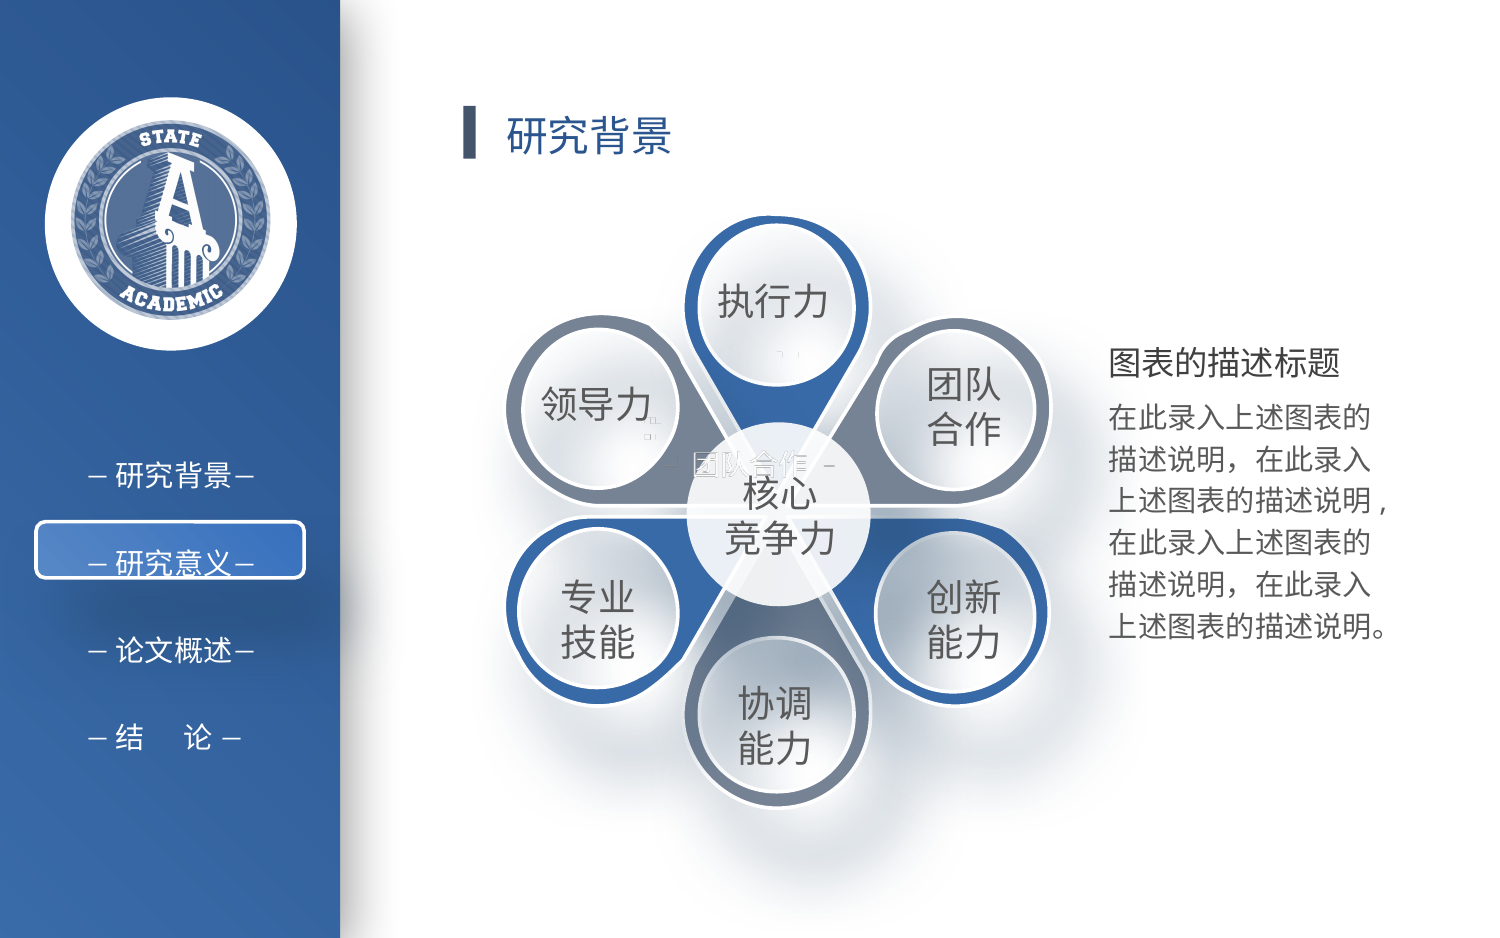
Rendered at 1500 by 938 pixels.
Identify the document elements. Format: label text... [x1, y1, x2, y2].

text_box [728, 422, 829, 437]
text_box 领导力 [525, 373, 668, 434]
text_box 团队 合作 [912, 353, 1017, 459]
text_box 核心 竞争力 [709, 508, 852, 568]
text_box [686, 473, 871, 607]
text_box [461, 104, 478, 161]
text_box 在此录入上述图表的描述说明，在此录入上述图表的描述说明,在此录入上述图表的描述说明，在此录入上述图表的描述说明。 [1094, 400, 1412, 764]
text_box 协调 能力 [723, 672, 828, 778]
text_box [0, 0, 341, 938]
text_box [842, 596, 1052, 709]
text_box [711, 722, 868, 811]
text_box 执行力 [702, 270, 845, 331]
text_box 专业 技能 [545, 566, 651, 671]
text_box 图表的描述标题 [1093, 326, 1500, 400]
text_box 创新 能力 [912, 566, 1017, 671]
text_box [680, 211, 873, 430]
picture [643, 438, 857, 499]
text_box [502, 514, 726, 709]
text_box 研究背景 [491, 102, 689, 168]
text_box [502, 311, 728, 508]
text_box [828, 314, 1054, 508]
